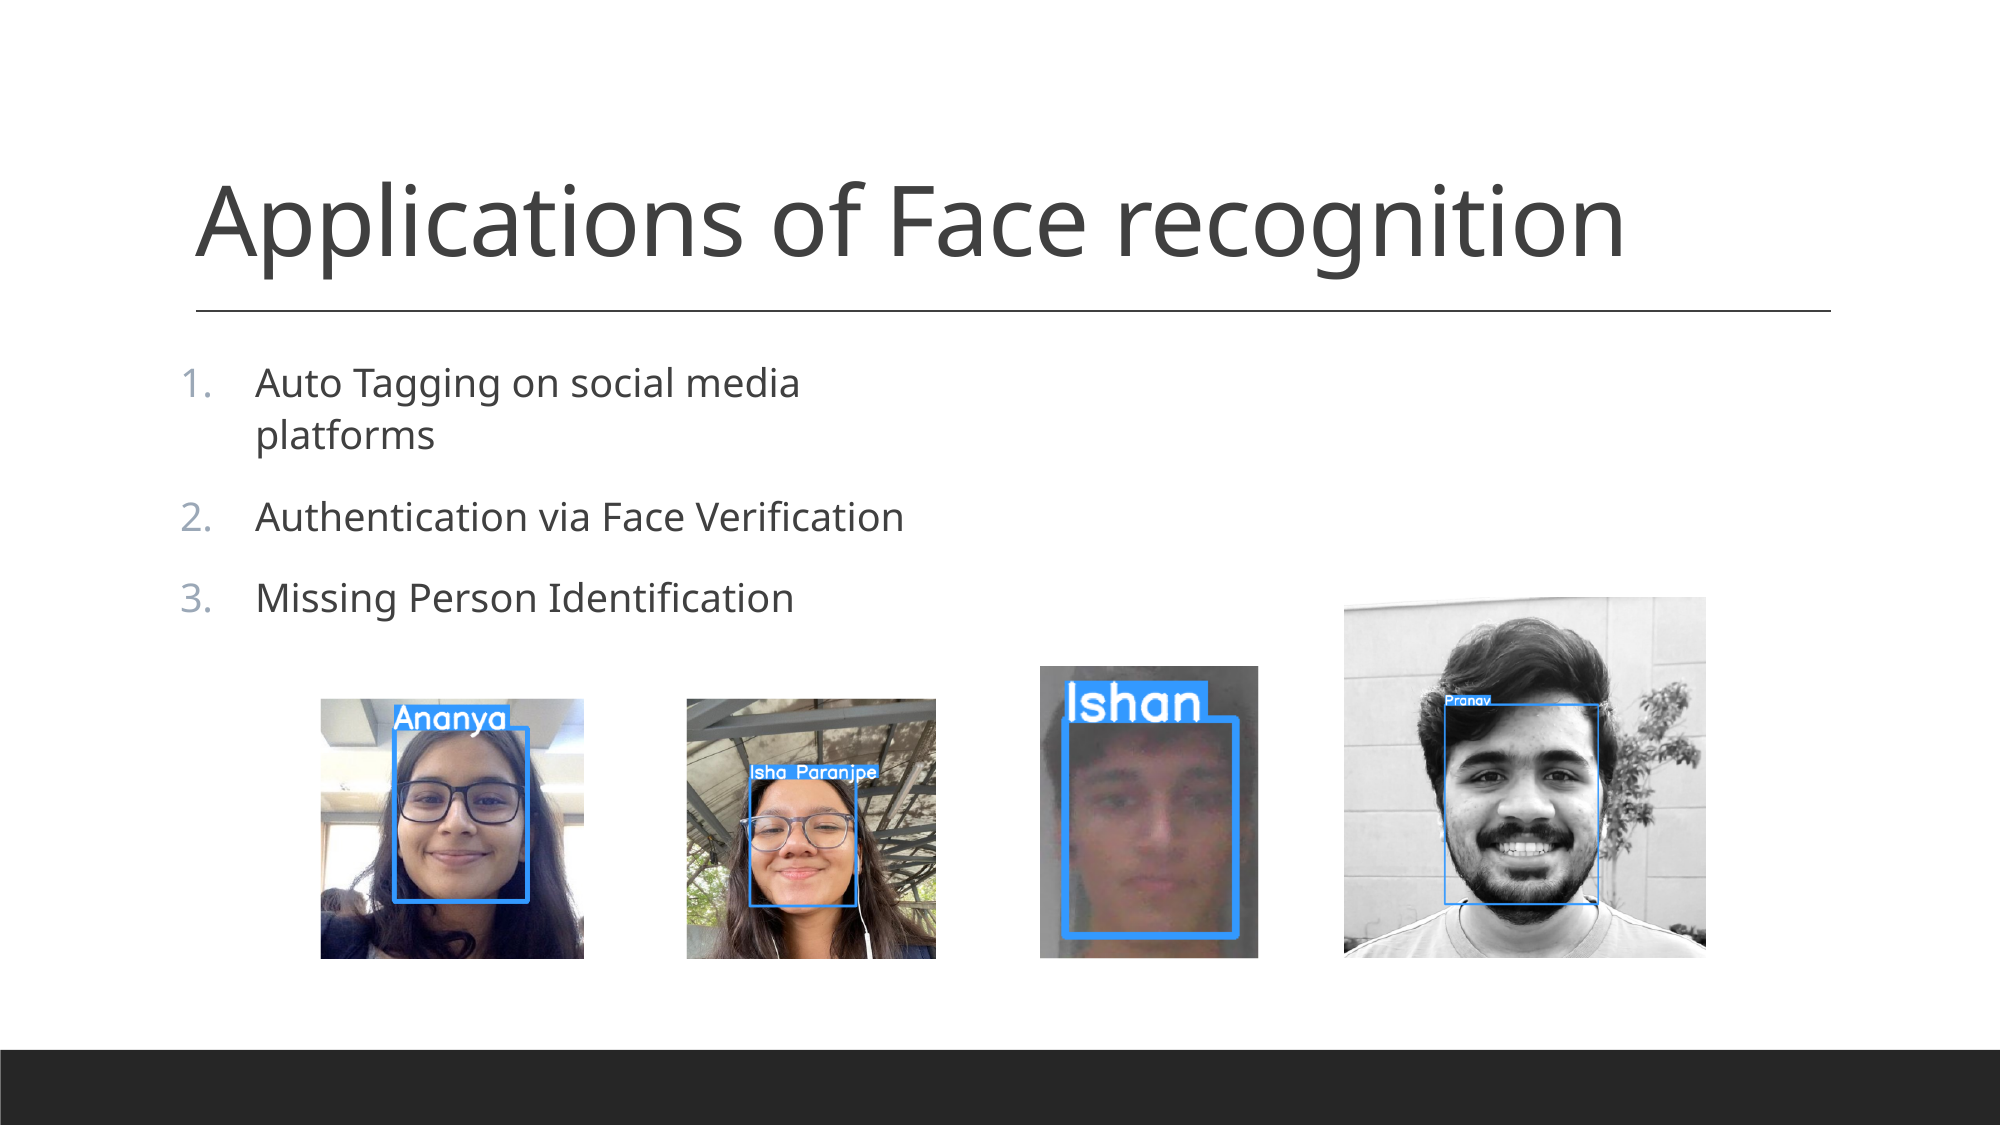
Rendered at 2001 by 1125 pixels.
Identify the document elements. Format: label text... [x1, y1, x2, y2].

title Applications of Face recognition [180, 47, 1830, 285]
picture [682, 693, 940, 964]
list Auto Tagging on social media platforms Authentication via Face Verification Missing Person Identification [180, 345, 975, 963]
picture [1338, 590, 1711, 964]
picture [1034, 661, 1263, 964]
picture [315, 693, 588, 964]
